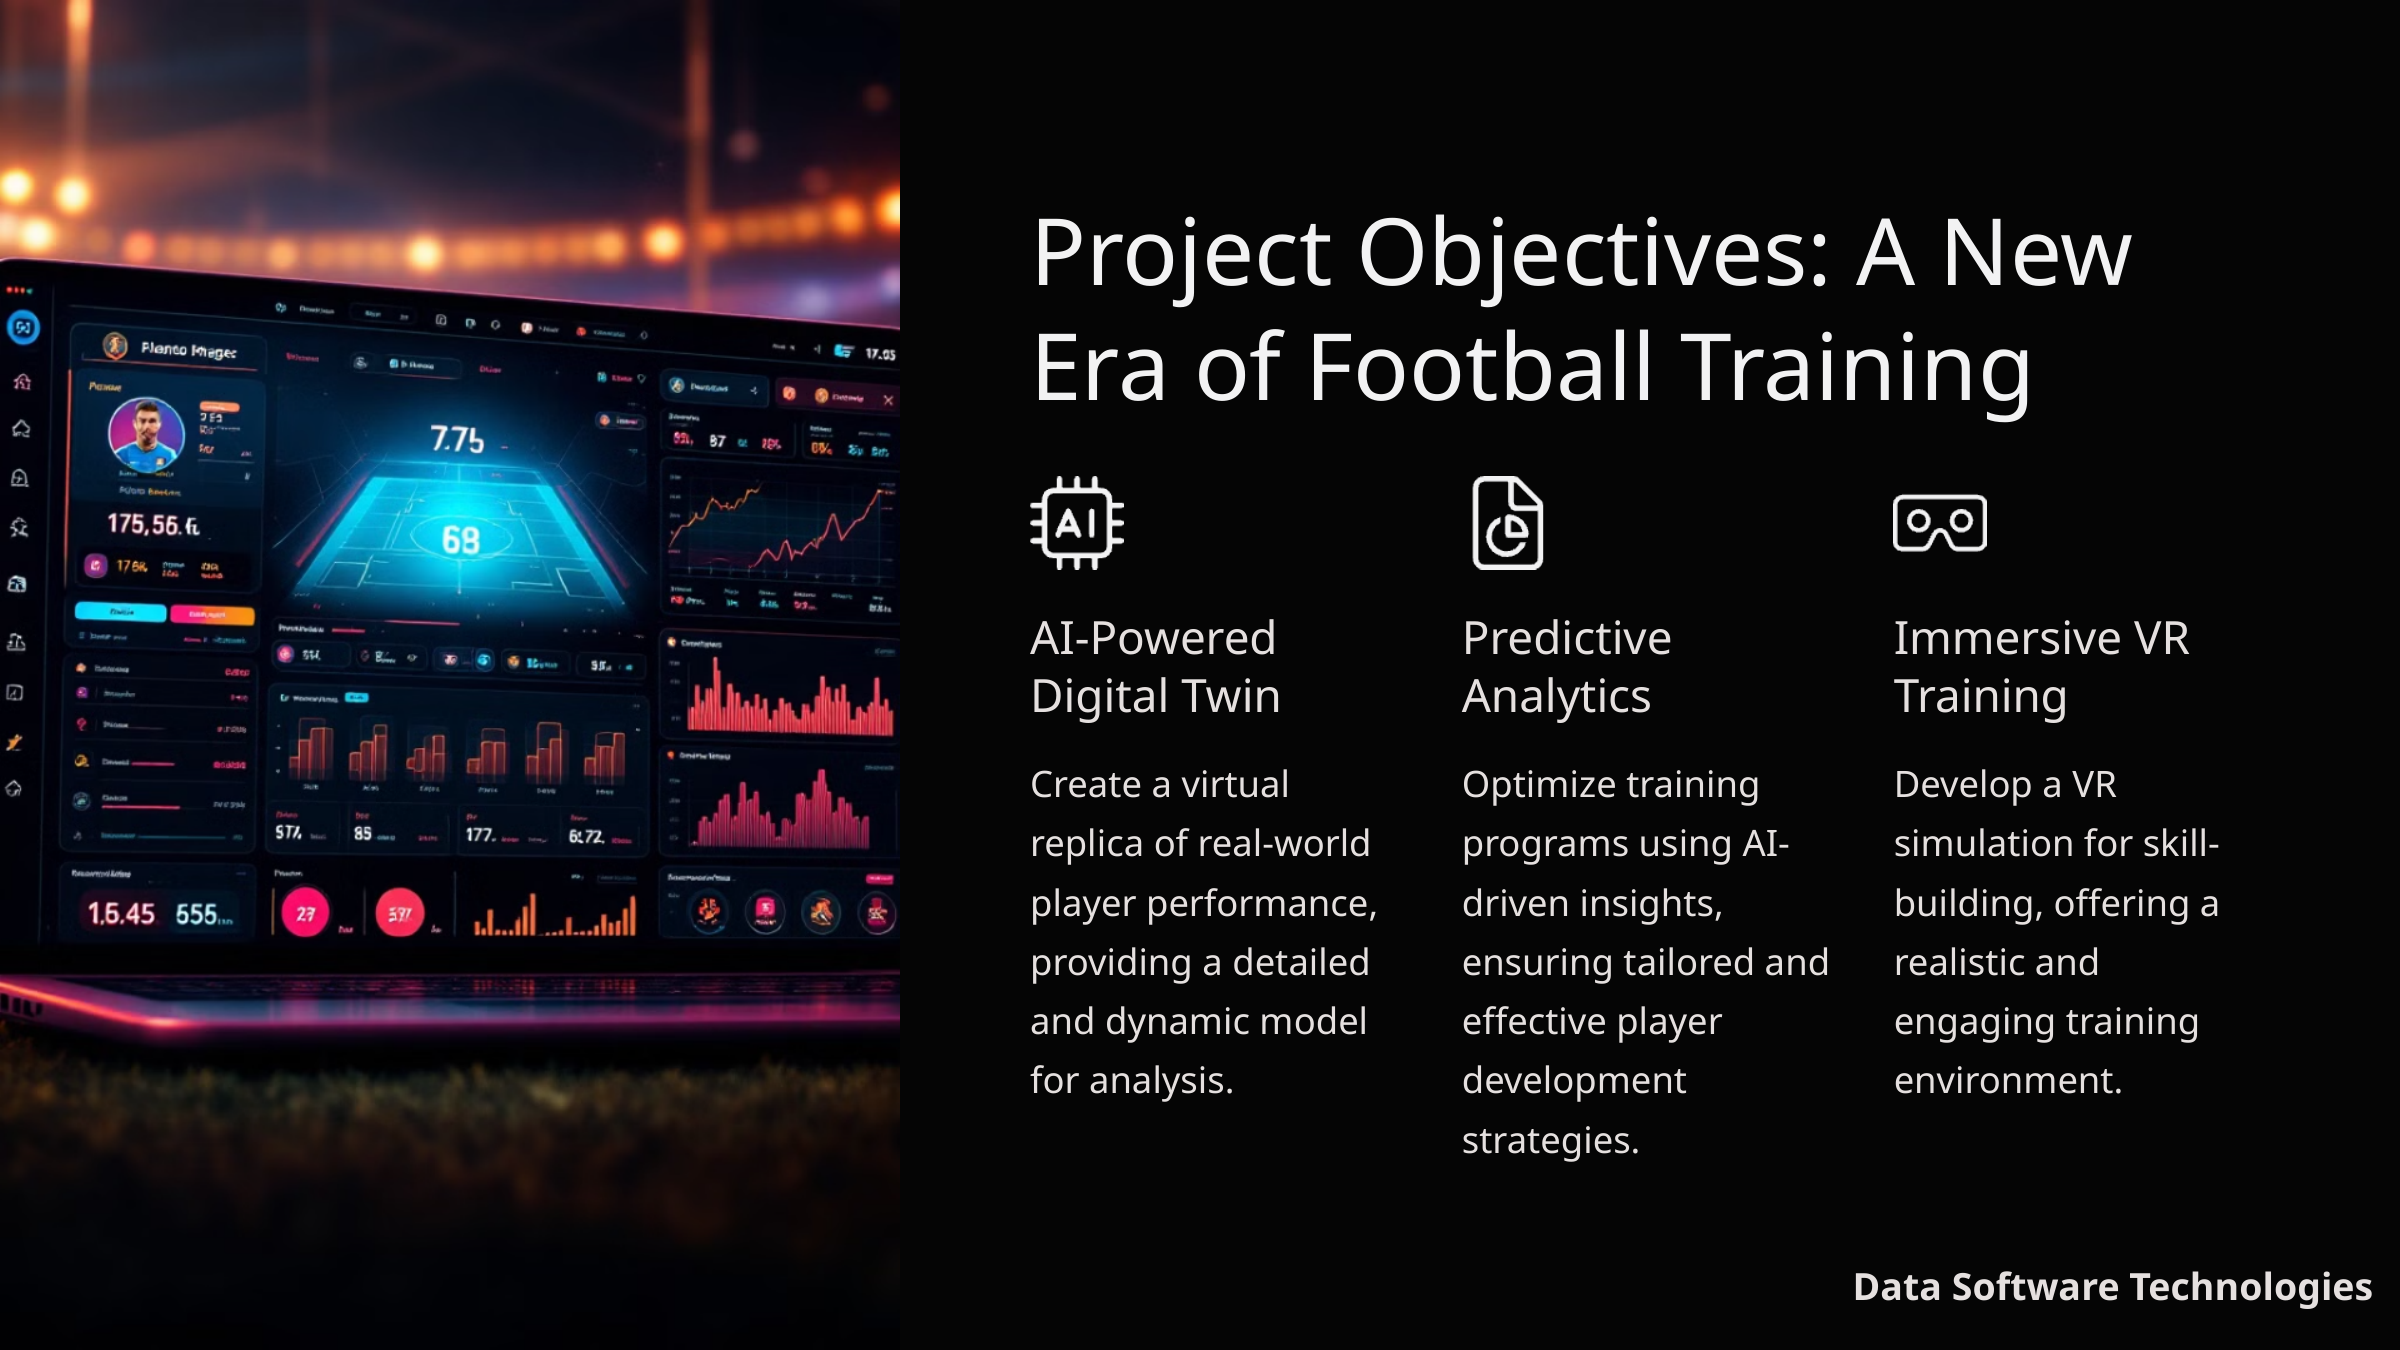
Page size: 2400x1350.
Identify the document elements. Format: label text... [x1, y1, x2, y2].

text_box AI-Powered Digital Twin [1030, 606, 1407, 723]
text_box Develop a VR simulation for skill-building, offering a realistic and engaging training environment. [1893, 745, 2270, 1043]
text_box Create a virtual replica of real-world player performance, providing a detailed and dynamic model for analysis. [1030, 745, 1407, 1103]
text_box Immersive VR Training [1893, 606, 2270, 723]
picture [1893, 476, 1987, 570]
text_box Predictive Analytics [1461, 606, 1838, 723]
text_box Project Objectives: A New Era of Football Training [1030, 188, 2270, 421]
picture [0, 0, 900, 1350]
text_box Optimize training programs using AI-driven insights, ensuring tailored and effective player development strategies. [1461, 745, 1838, 1162]
text_box Data Software Technologies [1837, 1255, 2400, 1316]
picture [1030, 476, 1124, 570]
picture [1461, 476, 1555, 570]
